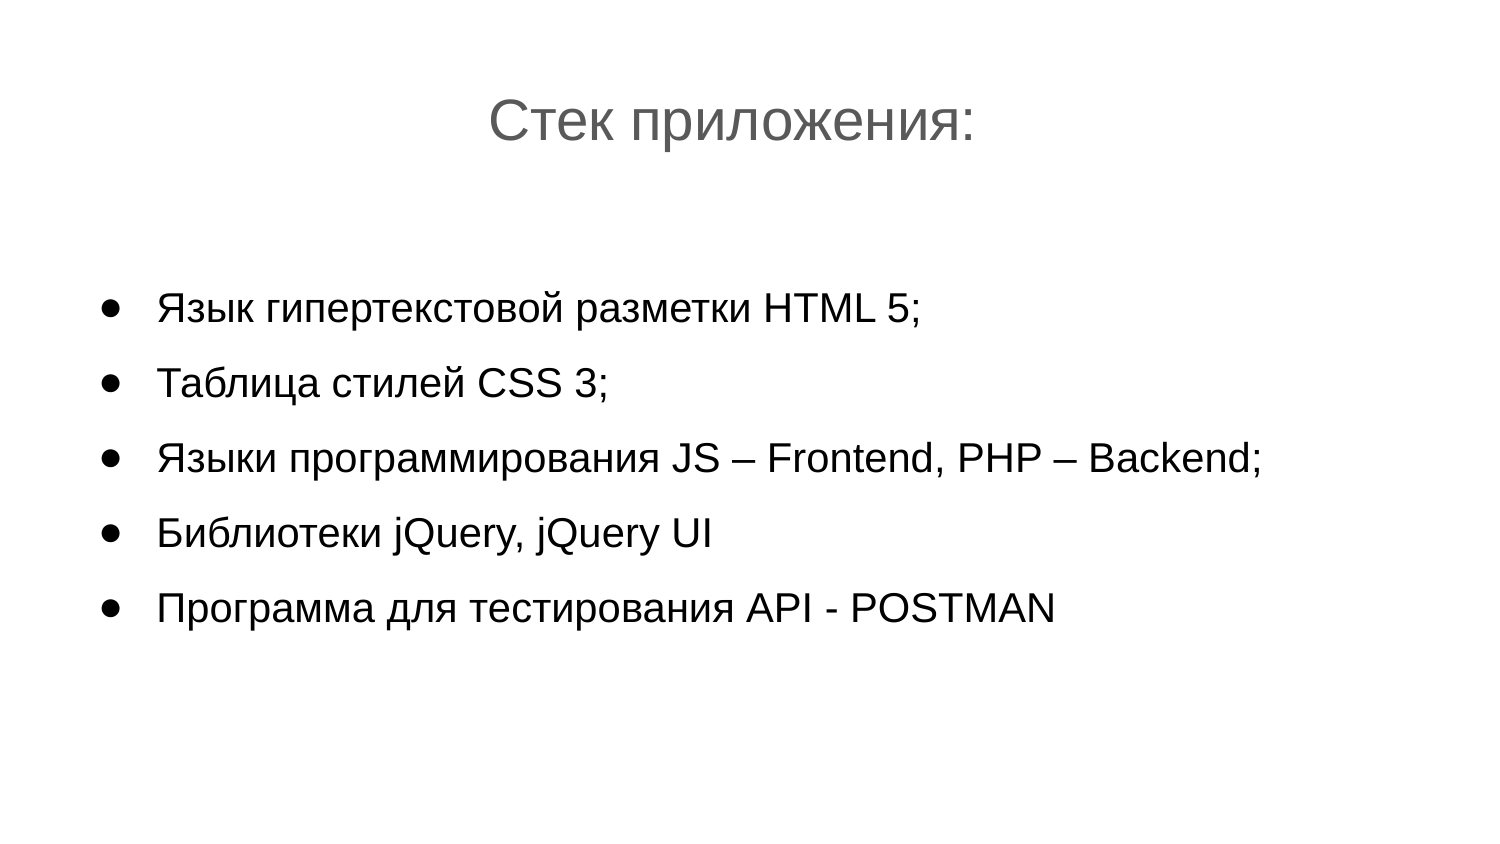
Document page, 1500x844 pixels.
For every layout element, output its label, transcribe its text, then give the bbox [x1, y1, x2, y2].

title Язык гипертекстовой разметки HTML 5; Таблица стилей CSS 3; Языки программирования JS – Frontend, PHP – Backend; Библиотеки jQuery, jQuery UI Программа для тестирования API - POSTMAN [66, 246, 1465, 647]
subtitle Стек приложения: [34, 67, 1432, 198]
